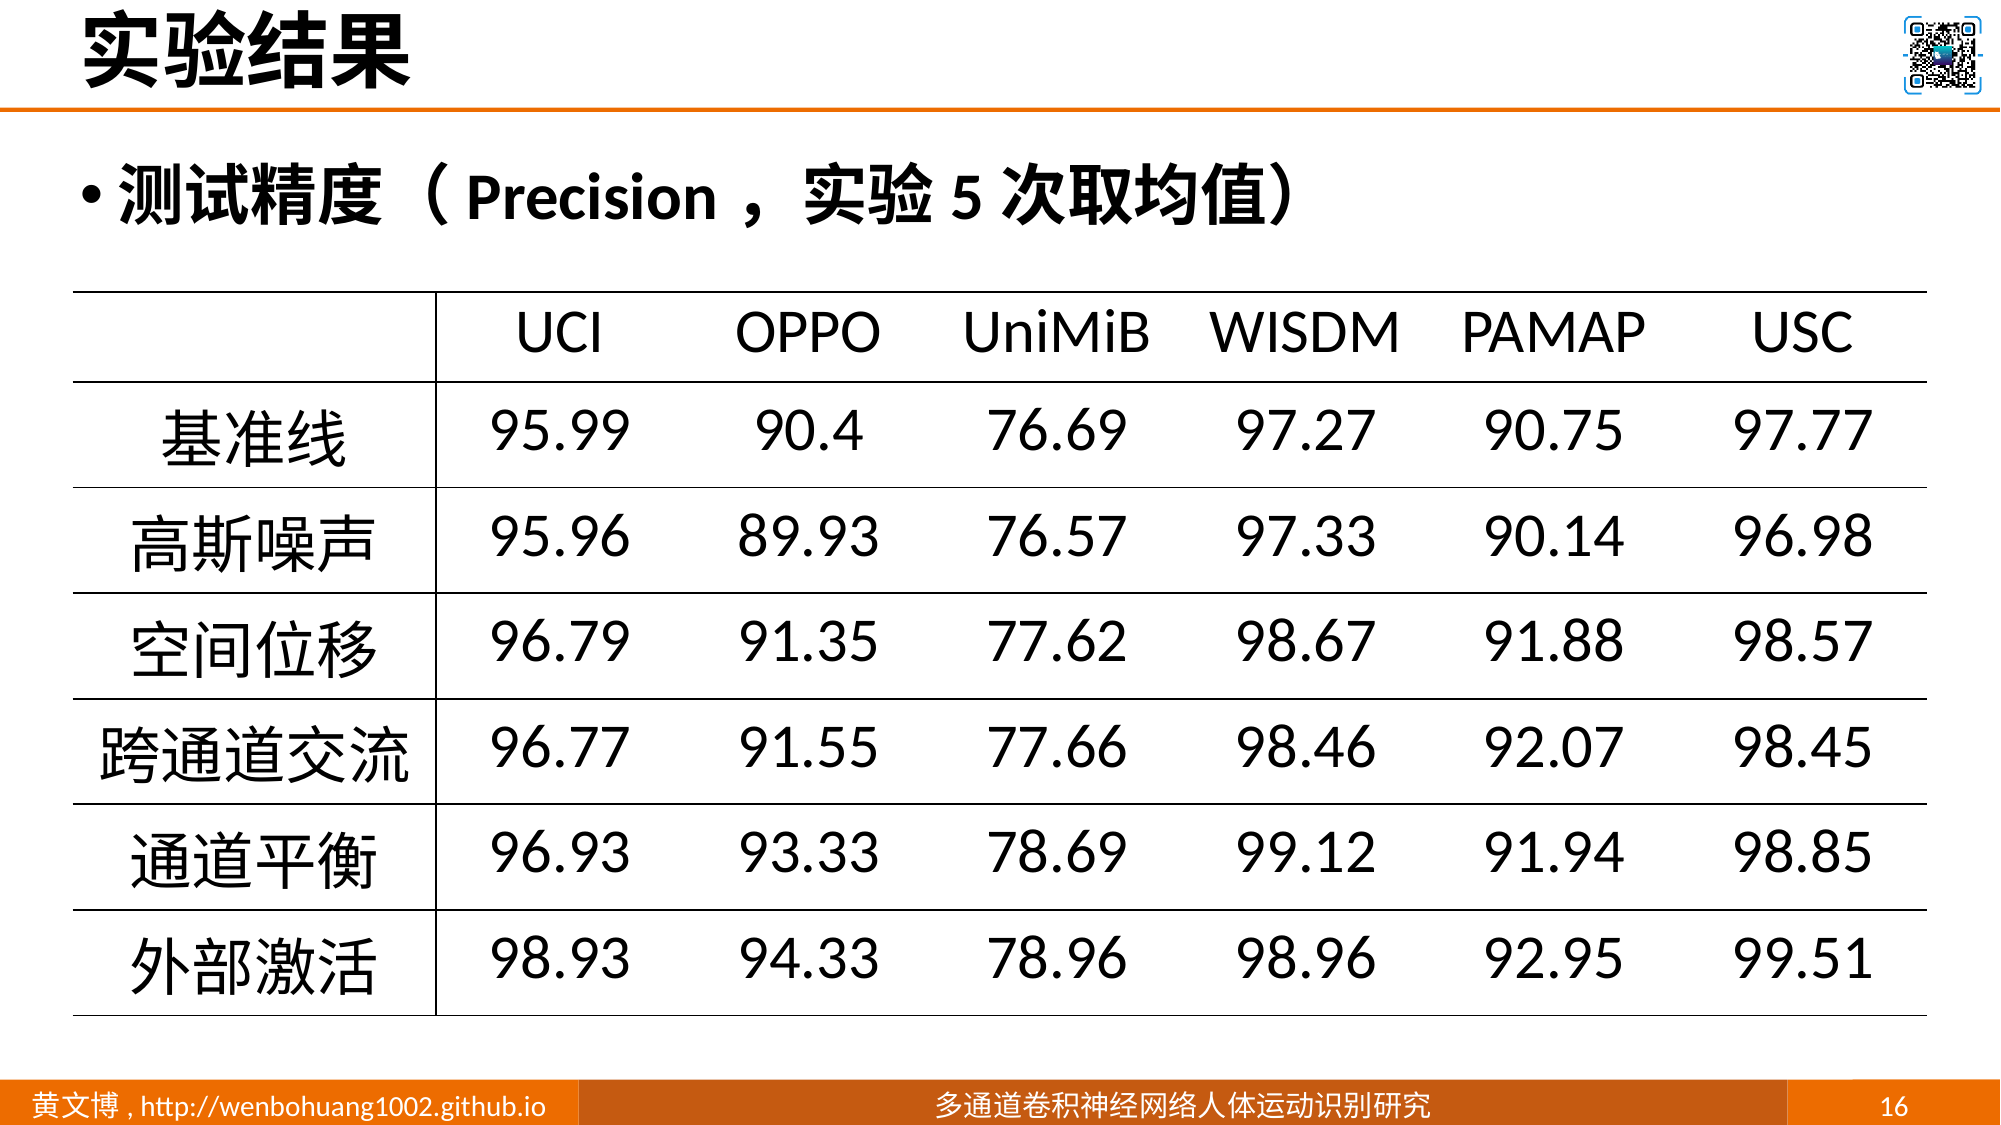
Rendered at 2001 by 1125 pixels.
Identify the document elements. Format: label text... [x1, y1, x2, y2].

table_header USC [1679, 293, 1927, 381]
table_cell 92.95 [1430, 911, 1679, 1015]
table_cell 76.57 [933, 488, 1182, 592]
table_cell 96.93 [437, 805, 685, 909]
table_cell 通道平衡 [73, 805, 435, 909]
table_cell 98.46 [1182, 700, 1430, 803]
table_cell 91.55 [685, 700, 933, 803]
table_cell 98.67 [1182, 594, 1430, 698]
table_cell 76.69 [933, 383, 1182, 487]
table_cell 97.77 [1679, 383, 1927, 487]
table_cell 外部激活 [73, 911, 435, 1015]
table_cell 99.12 [1182, 805, 1430, 909]
title 实验结果 [64, 0, 2000, 110]
table_header [73, 293, 435, 381]
table_cell 89.93 [685, 488, 933, 592]
table_cell 高斯噪声 [73, 488, 435, 592]
table_cell 93.33 [685, 805, 933, 909]
table_cell 95.99 [437, 383, 685, 487]
table_header WISDM [1182, 293, 1430, 381]
list 测试精度（Precision，实验5次取均值） [64, 129, 1928, 1085]
table_cell 98.57 [1679, 594, 1927, 698]
table_cell 94.33 [685, 911, 933, 1015]
table_cell 90.4 [685, 383, 933, 487]
table_cell 空间位移 [73, 594, 435, 698]
table_cell 95.96 [437, 488, 685, 592]
table_cell 99.51 [1679, 911, 1927, 1015]
table_header UCI [437, 293, 685, 381]
table_cell 92.07 [1430, 700, 1679, 803]
table_cell 90.14 [1430, 488, 1679, 592]
table_header OPPO [685, 293, 933, 381]
table_cell 91.88 [1430, 594, 1679, 698]
table_cell 98.96 [1182, 911, 1430, 1015]
table_cell 97.27 [1182, 383, 1430, 487]
table_cell 98.93 [437, 911, 685, 1015]
table_header UniMiB [933, 293, 1182, 381]
table_cell 跨通道交流 [73, 700, 435, 803]
table_cell 91.35 [685, 594, 933, 698]
table_cell 98.85 [1679, 805, 1927, 909]
table_cell 97.33 [1182, 488, 1430, 592]
table_cell 78.69 [933, 805, 1182, 909]
table_cell 90.75 [1430, 383, 1679, 487]
table_cell 78.96 [933, 911, 1182, 1015]
table_header PAMAP [1430, 293, 1679, 381]
table_cell 77.62 [933, 594, 1182, 698]
table_cell 96.79 [437, 594, 685, 698]
table_cell 基准线 [73, 383, 435, 487]
table_cell 91.94 [1430, 805, 1679, 909]
table_cell 77.66 [933, 700, 1182, 803]
table_cell 96.98 [1679, 488, 1927, 592]
table_cell 98.45 [1679, 700, 1927, 803]
table_cell 96.77 [437, 700, 685, 803]
